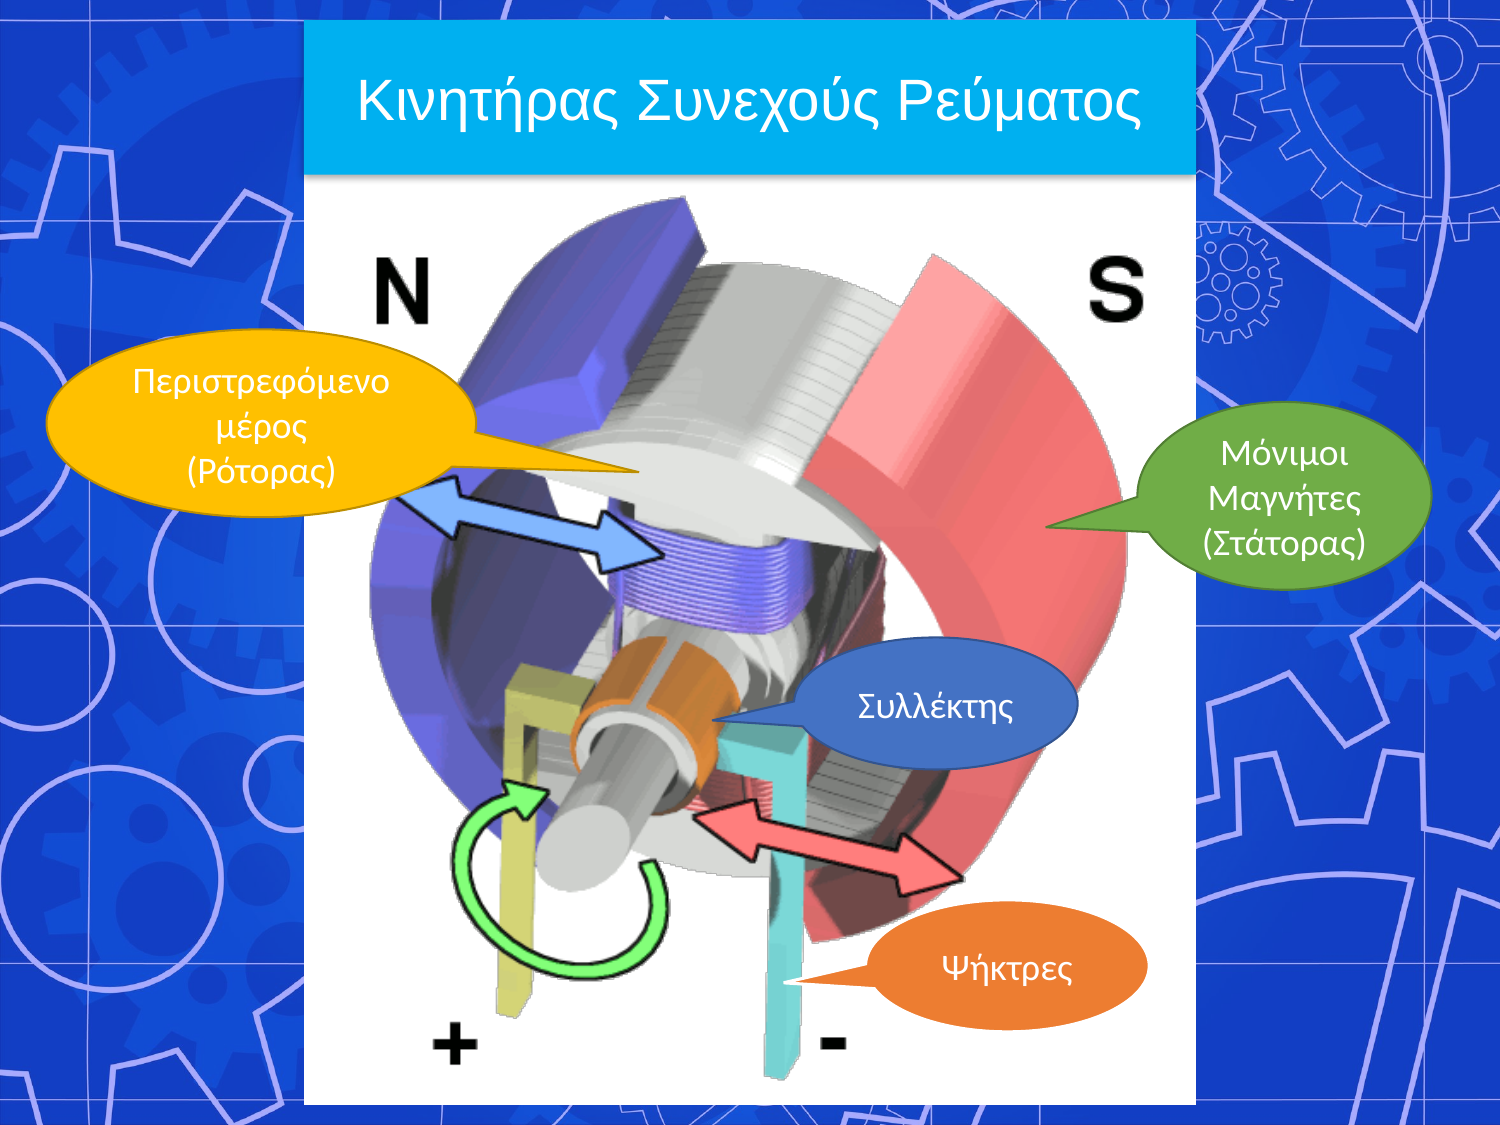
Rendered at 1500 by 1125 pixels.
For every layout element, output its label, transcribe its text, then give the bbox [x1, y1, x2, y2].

text_box Κινητήρας Συνεχούς Ρεύματος [303, 19, 1197, 169]
picture [0, 0, 1500, 1125]
text_box Μόνιμοι Μαγνήτες (Στάτορας) [1197, 400, 1433, 591]
text_box Περιστρεφόμενο μέρος (Ρότορας) [45, 328, 303, 519]
